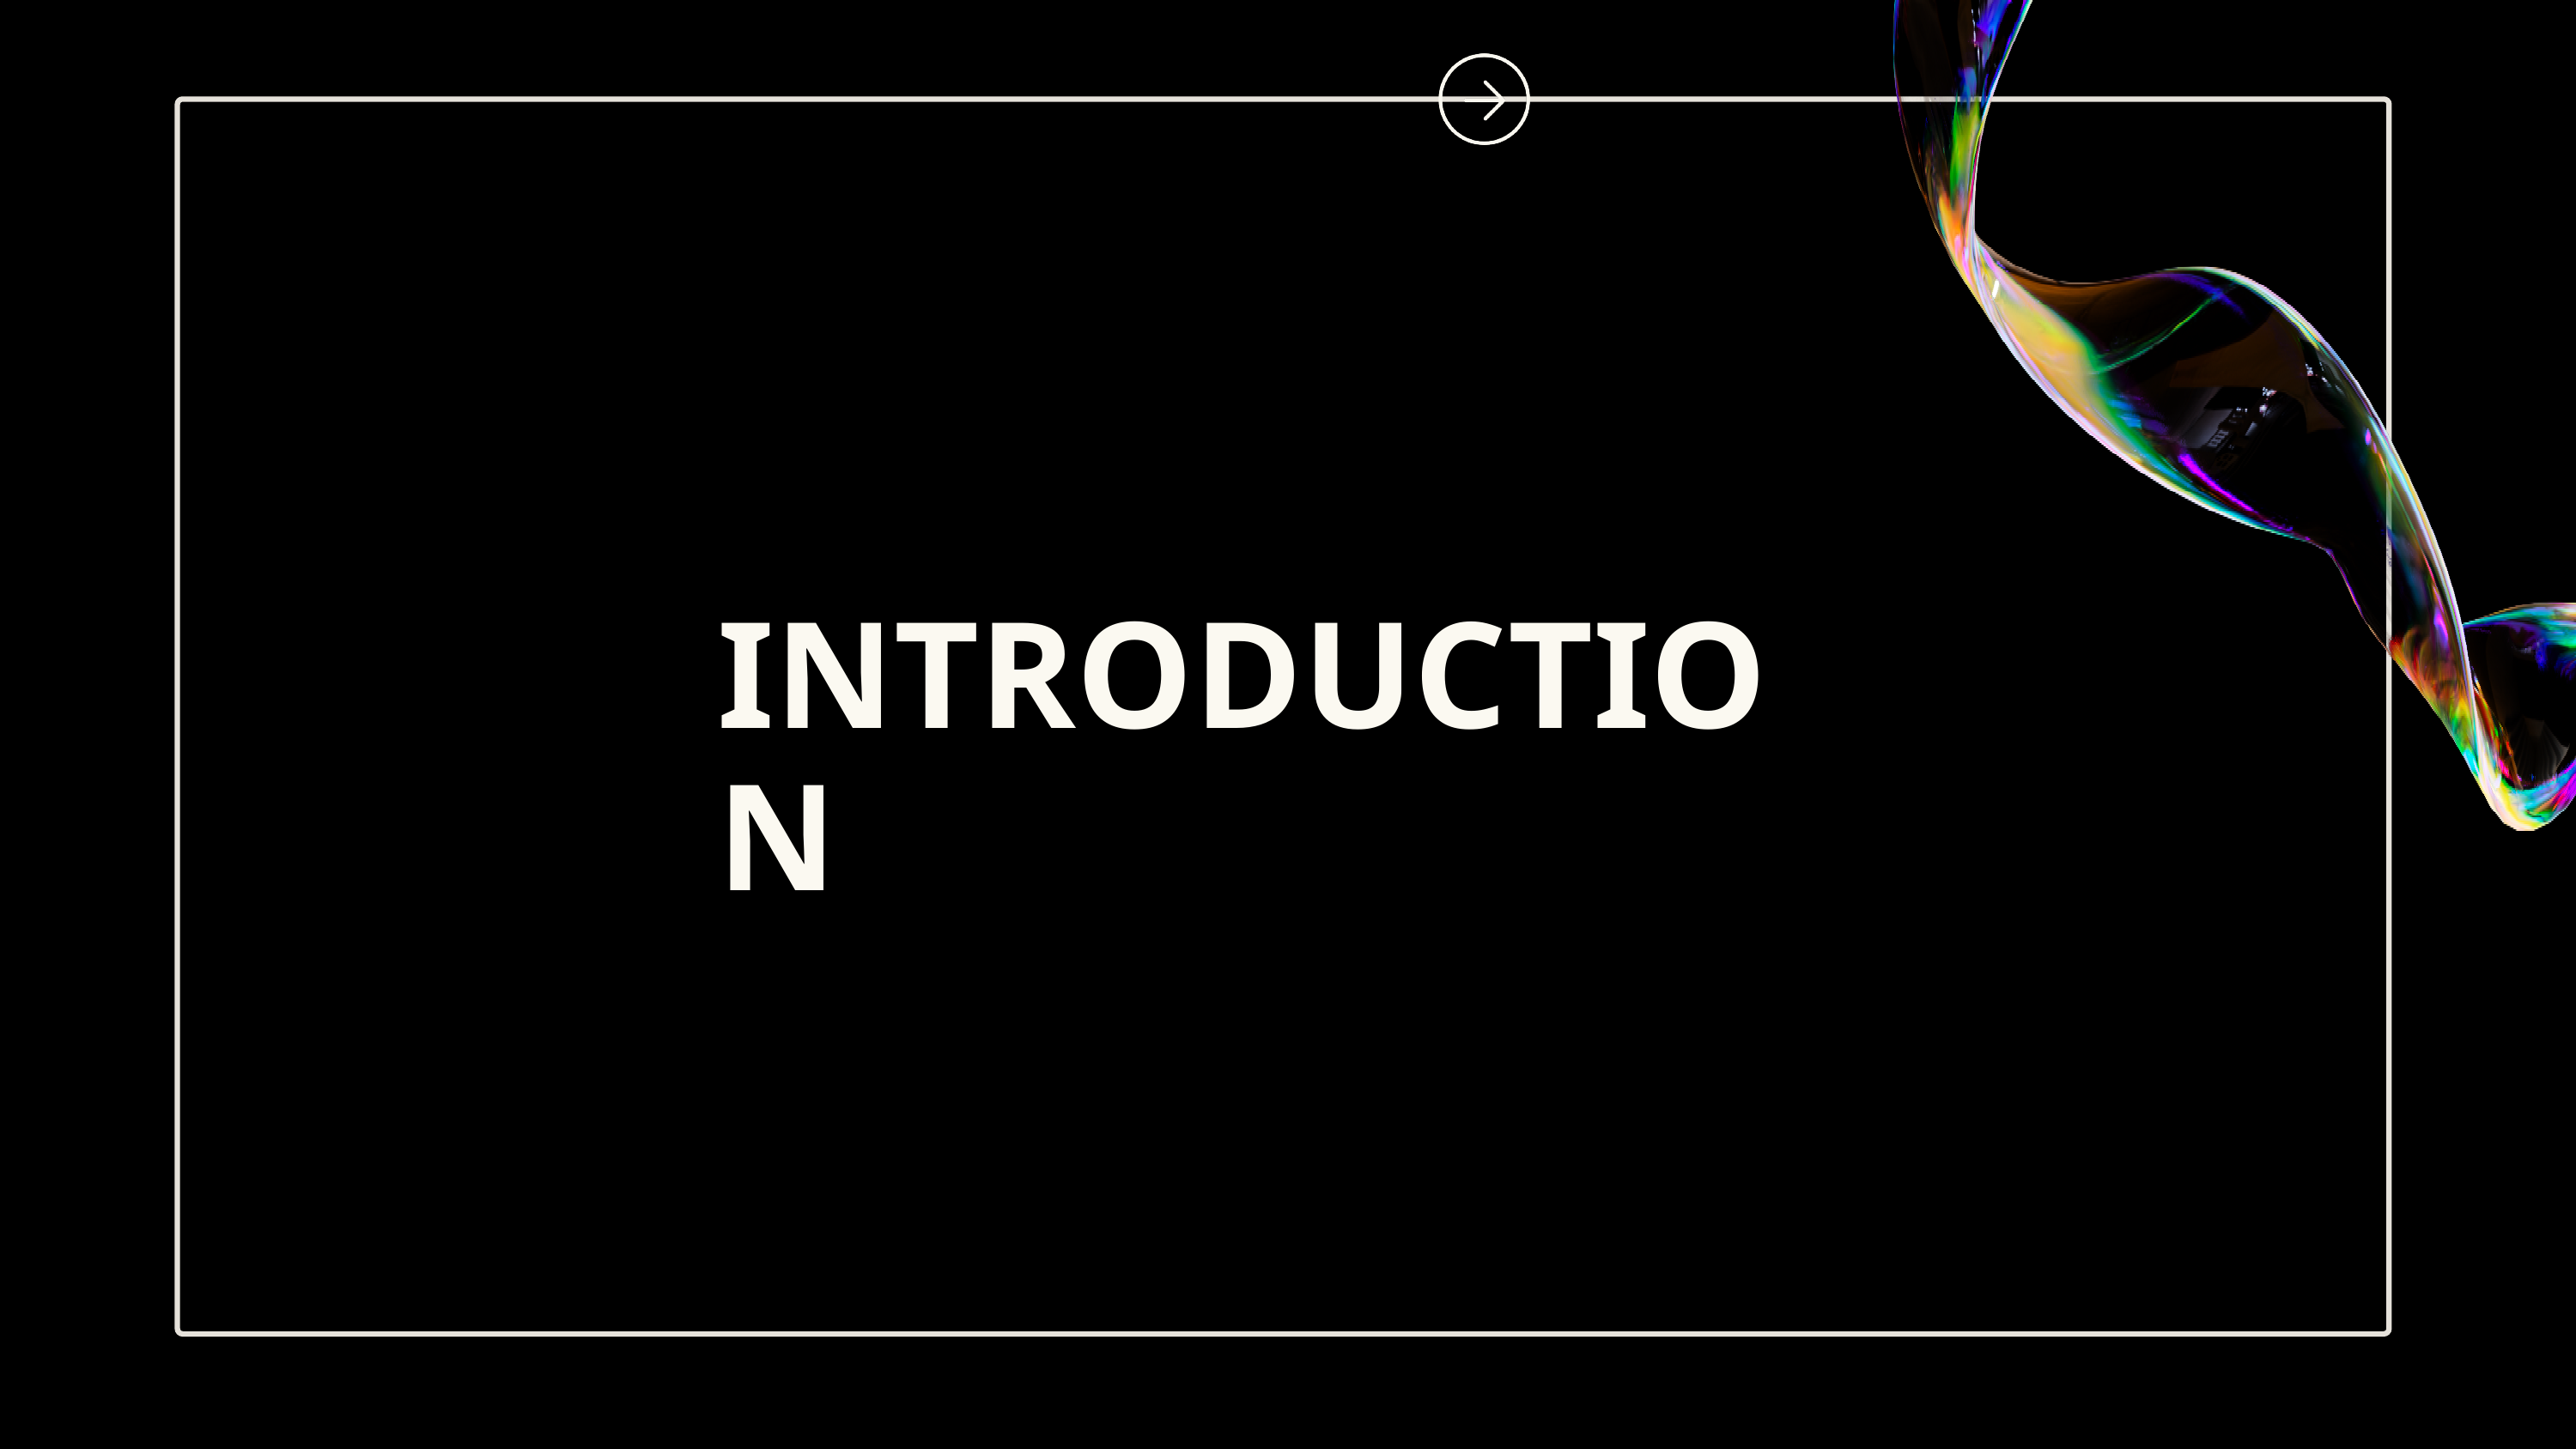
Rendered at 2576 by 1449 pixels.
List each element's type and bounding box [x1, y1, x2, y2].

text_box [1438, 53, 1530, 96]
text_box [1893, 0, 2576, 831]
text_box [177, 99, 2390, 1335]
